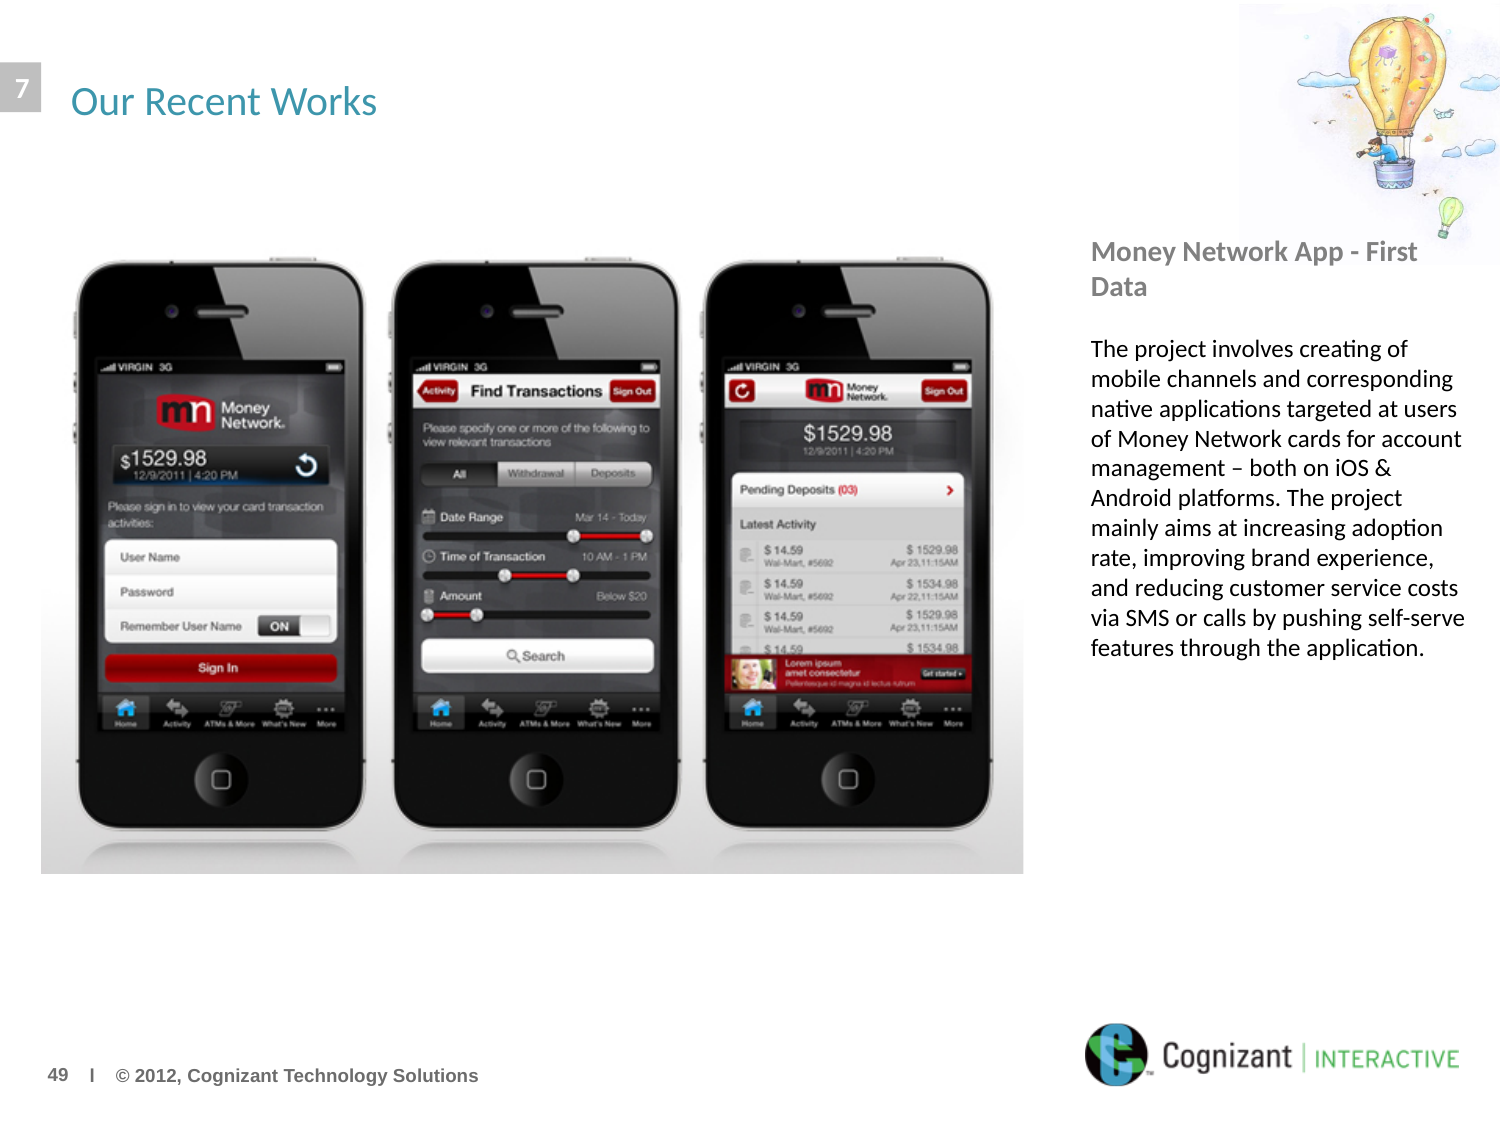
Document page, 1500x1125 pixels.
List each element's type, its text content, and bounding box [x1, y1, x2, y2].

text_box 7 [0, 62, 42, 113]
slide_number 48 [38, 1062, 78, 1099]
title Our Recent Works [70, 66, 972, 149]
picture [1239, 0, 1500, 265]
picture [40, 224, 1024, 874]
footer l © 2012, Cognizant Technology Solutions [84, 1055, 498, 1097]
text_box Money Network App - First Data The project involves creating of mobile channels and corresponding native applications targeted at users of Money Network cards for account management – both on iOS & Android platforms. The project mainly aims at increasing adoption rate, improving brand experience, and reducing customer service costs via SMS or calls by pushing self-serve features through the application. [1076, 224, 1482, 789]
picture [1085, 1022, 1459, 1088]
